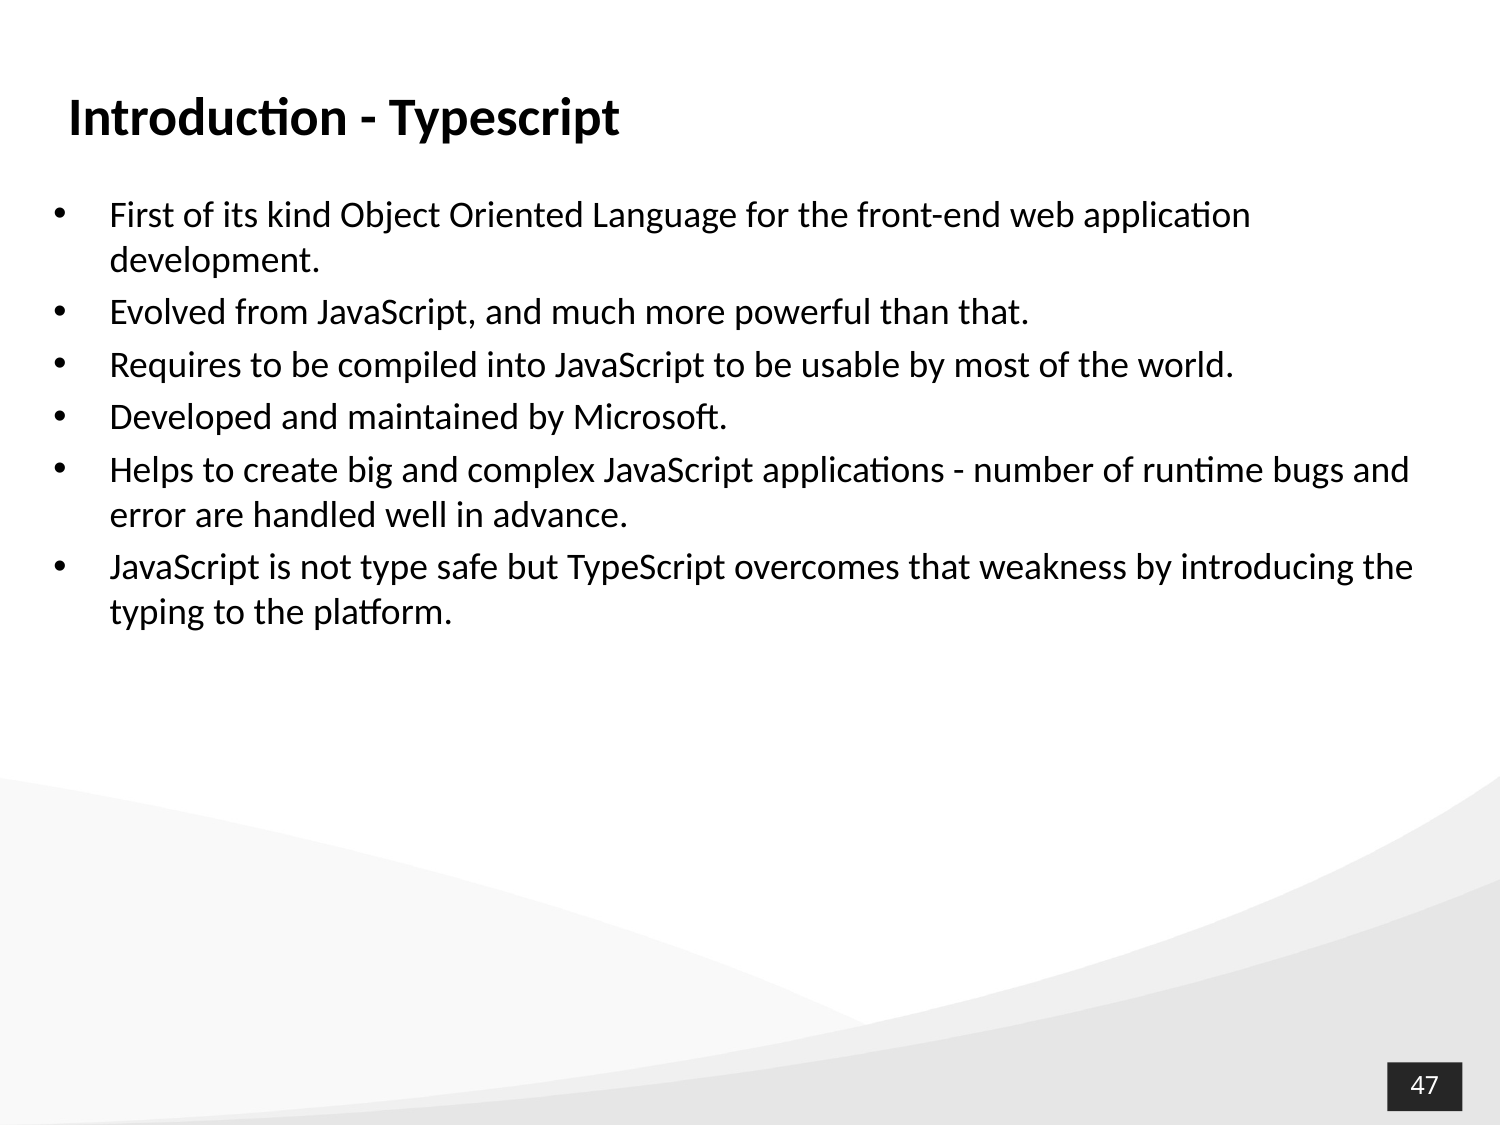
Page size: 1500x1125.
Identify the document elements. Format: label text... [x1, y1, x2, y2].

list First of its kind Object Oriented Language for the front-end web application development. Evolved from JavaScript, and much more powerful than that. Requires to be compiled into JavaScript to be usable by most of the world. Developed and maintained by Microsoft. Helps to create big and complex JavaScript applications - number of runtime bugs and error are handled well in advance. JavaScript is not type safe but TypeScript overcomes that weakness by introducing the typing to the platform. [38, 182, 1448, 1012]
picture [0, 0, 1500, 1125]
text_box Introduction - Typescript [53, 55, 1306, 173]
